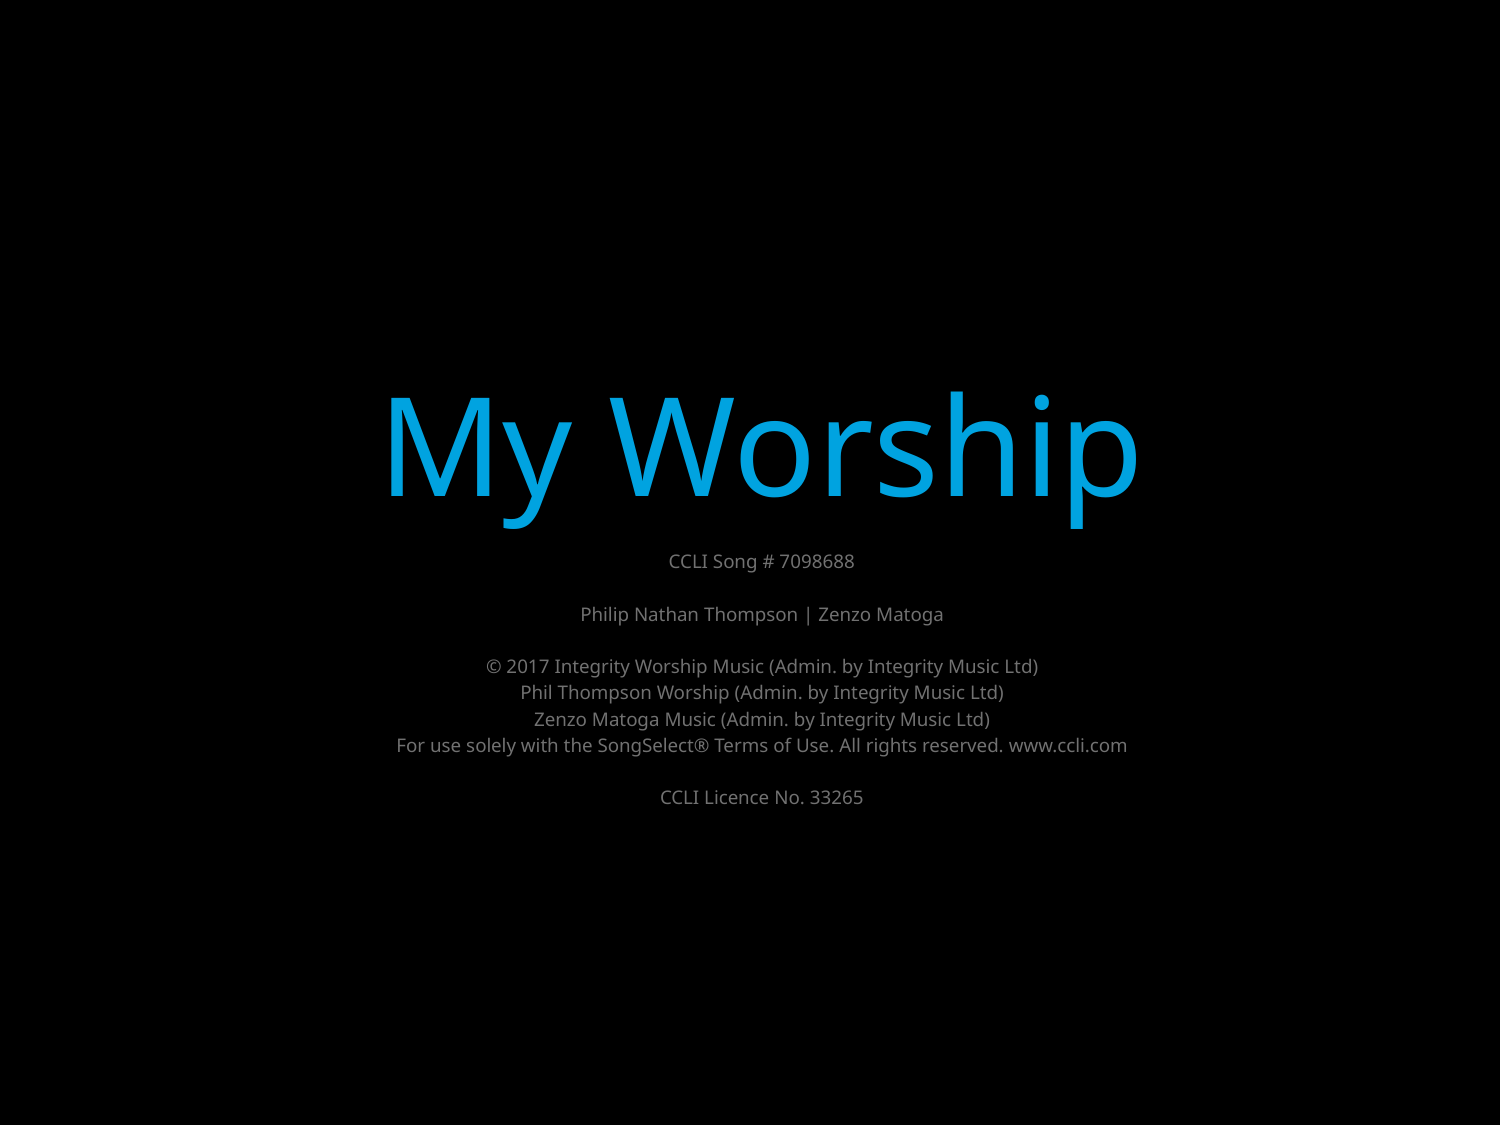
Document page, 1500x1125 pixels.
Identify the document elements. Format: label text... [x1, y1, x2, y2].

subtitle My Worship CCLI Song # 7098688 Philip Nathan Thompson | Zenzo Matoga © 2017 Integrity Worship Music (Admin. by Integrity Music Ltd) Phil Thompson Worship (Admin. by Integrity Music Ltd) Zenzo Matoga Music (Admin. by Integrity Music Ltd) For use solely with the SongSelect® Terms of Use. All rights reserved. www.ccli.com CCLI Licence No. 33265 [53, 30, 1471, 1094]
